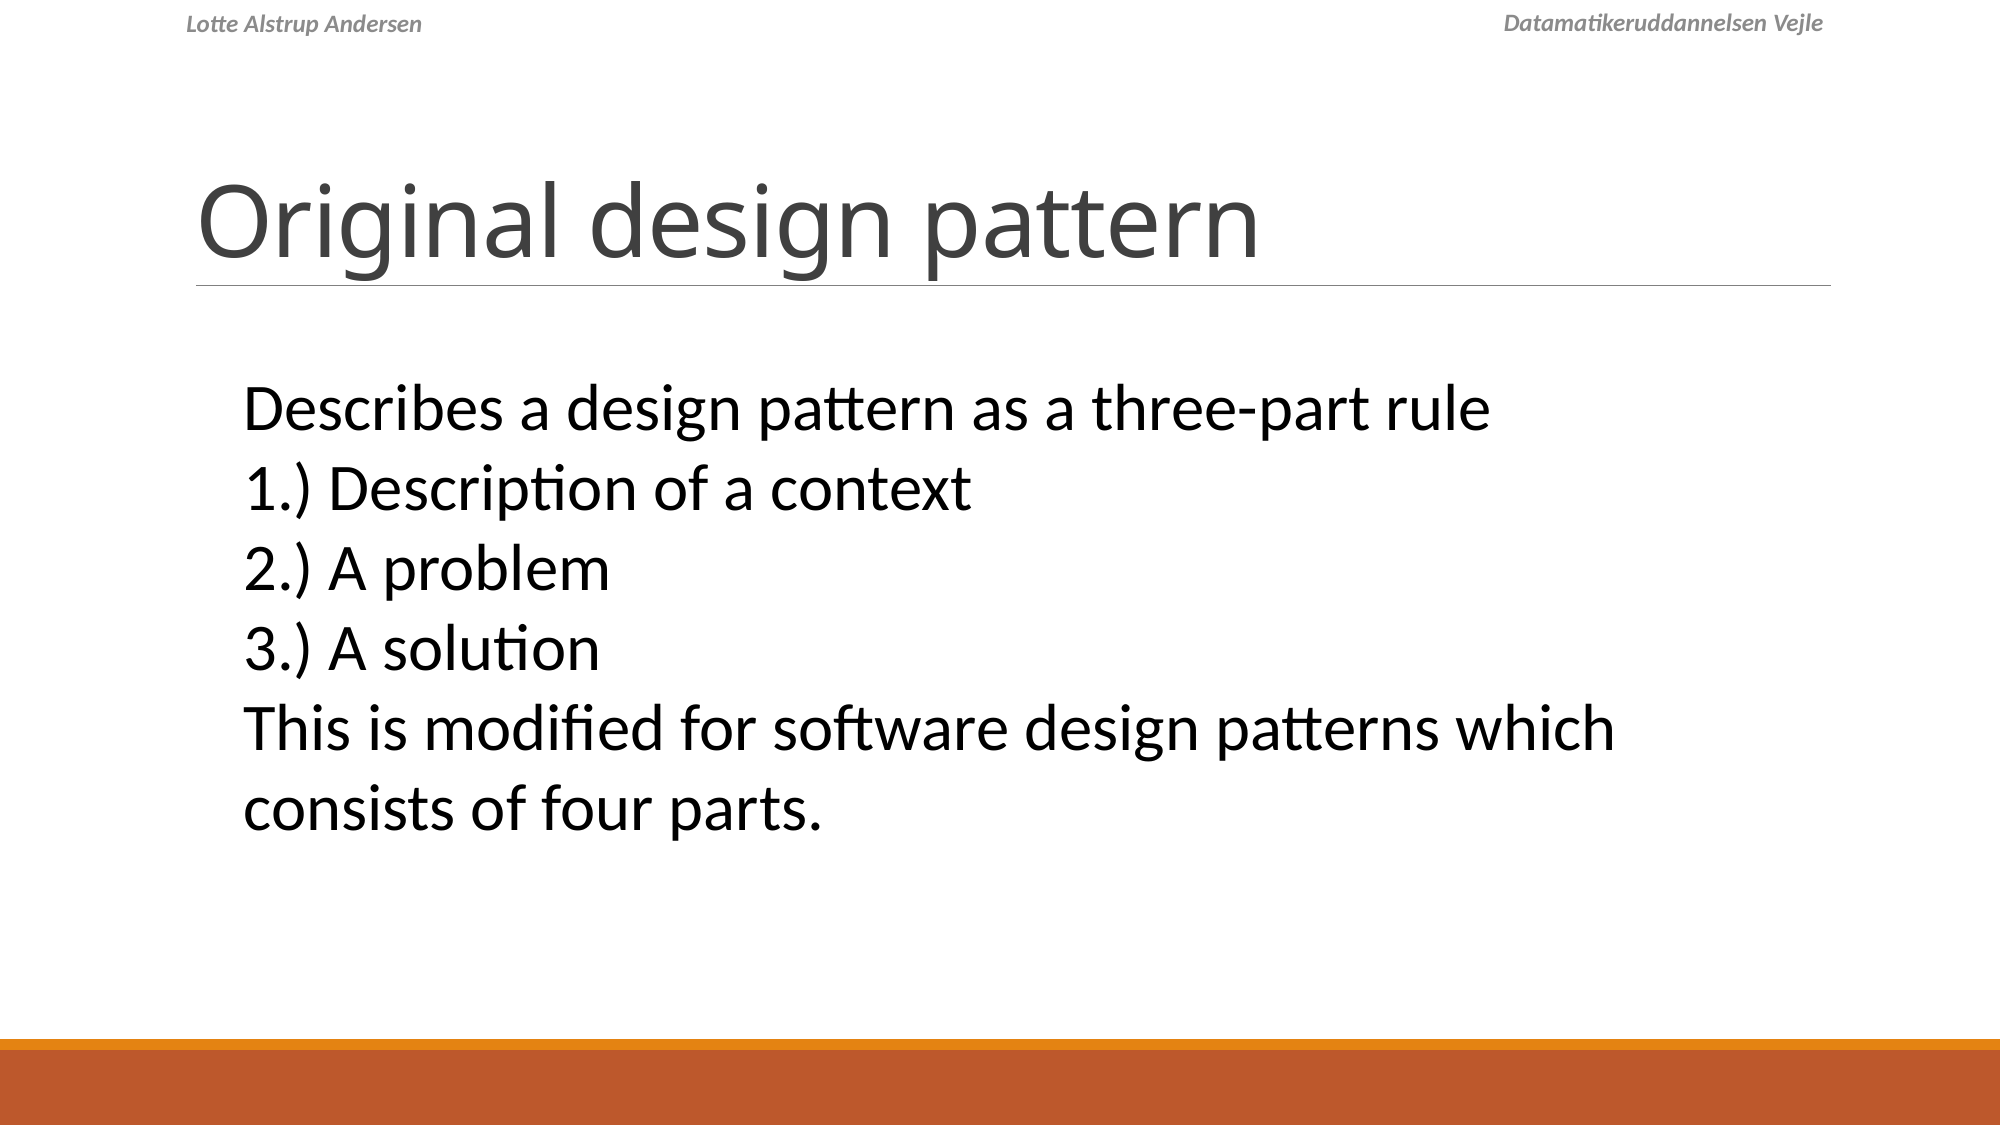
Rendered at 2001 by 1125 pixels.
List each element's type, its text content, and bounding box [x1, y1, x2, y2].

text_box Describes a design pattern as a three-part rule 1.) Description of a context 2.) A problem 3.) A solution This is modified for software design patterns which consists of four parts. [228, 356, 1633, 852]
title Original design pattern [180, 47, 1830, 285]
